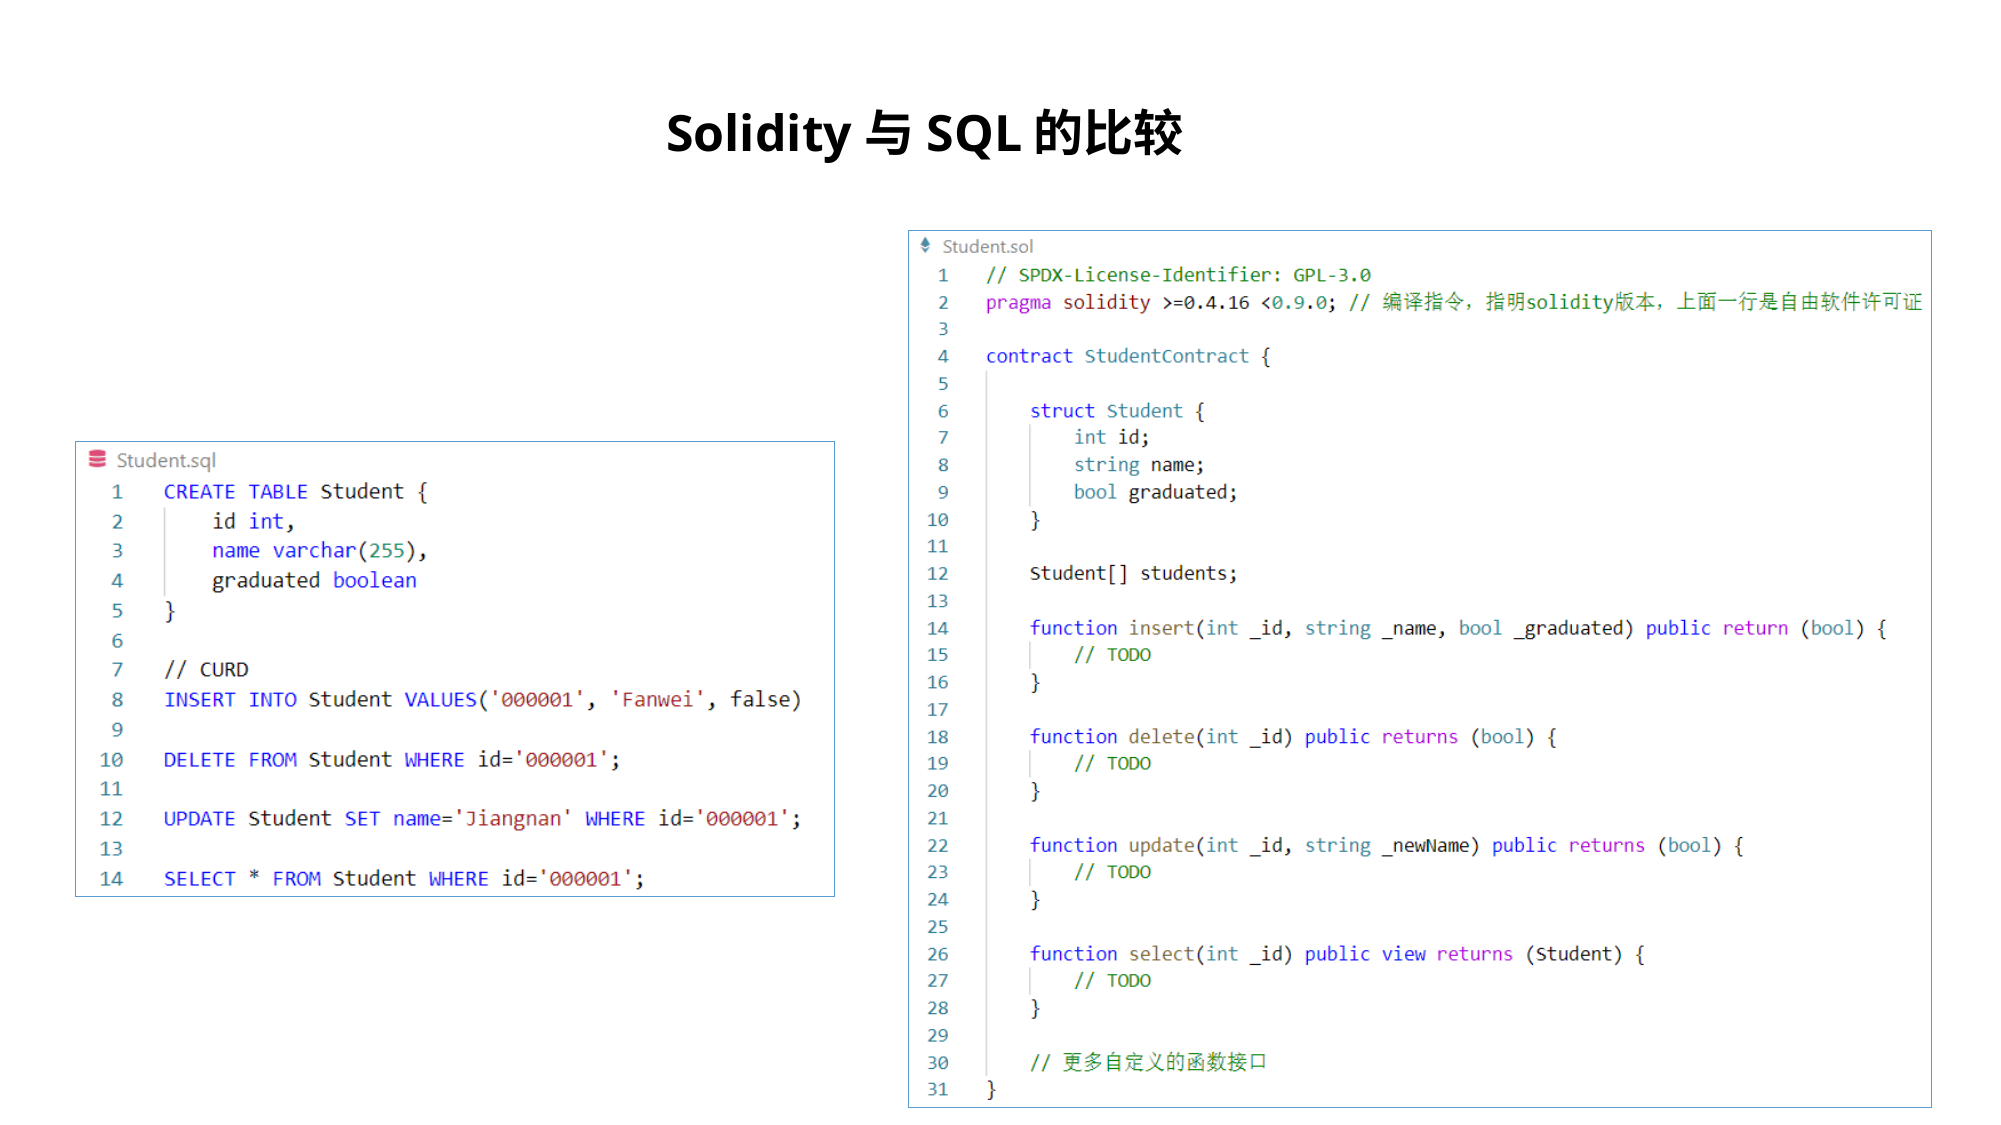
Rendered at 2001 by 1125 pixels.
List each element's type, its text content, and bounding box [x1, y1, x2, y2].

picture [75, 441, 835, 897]
text_box Solidity与SQL的比较 [651, 93, 1199, 169]
picture [908, 230, 1932, 1108]
